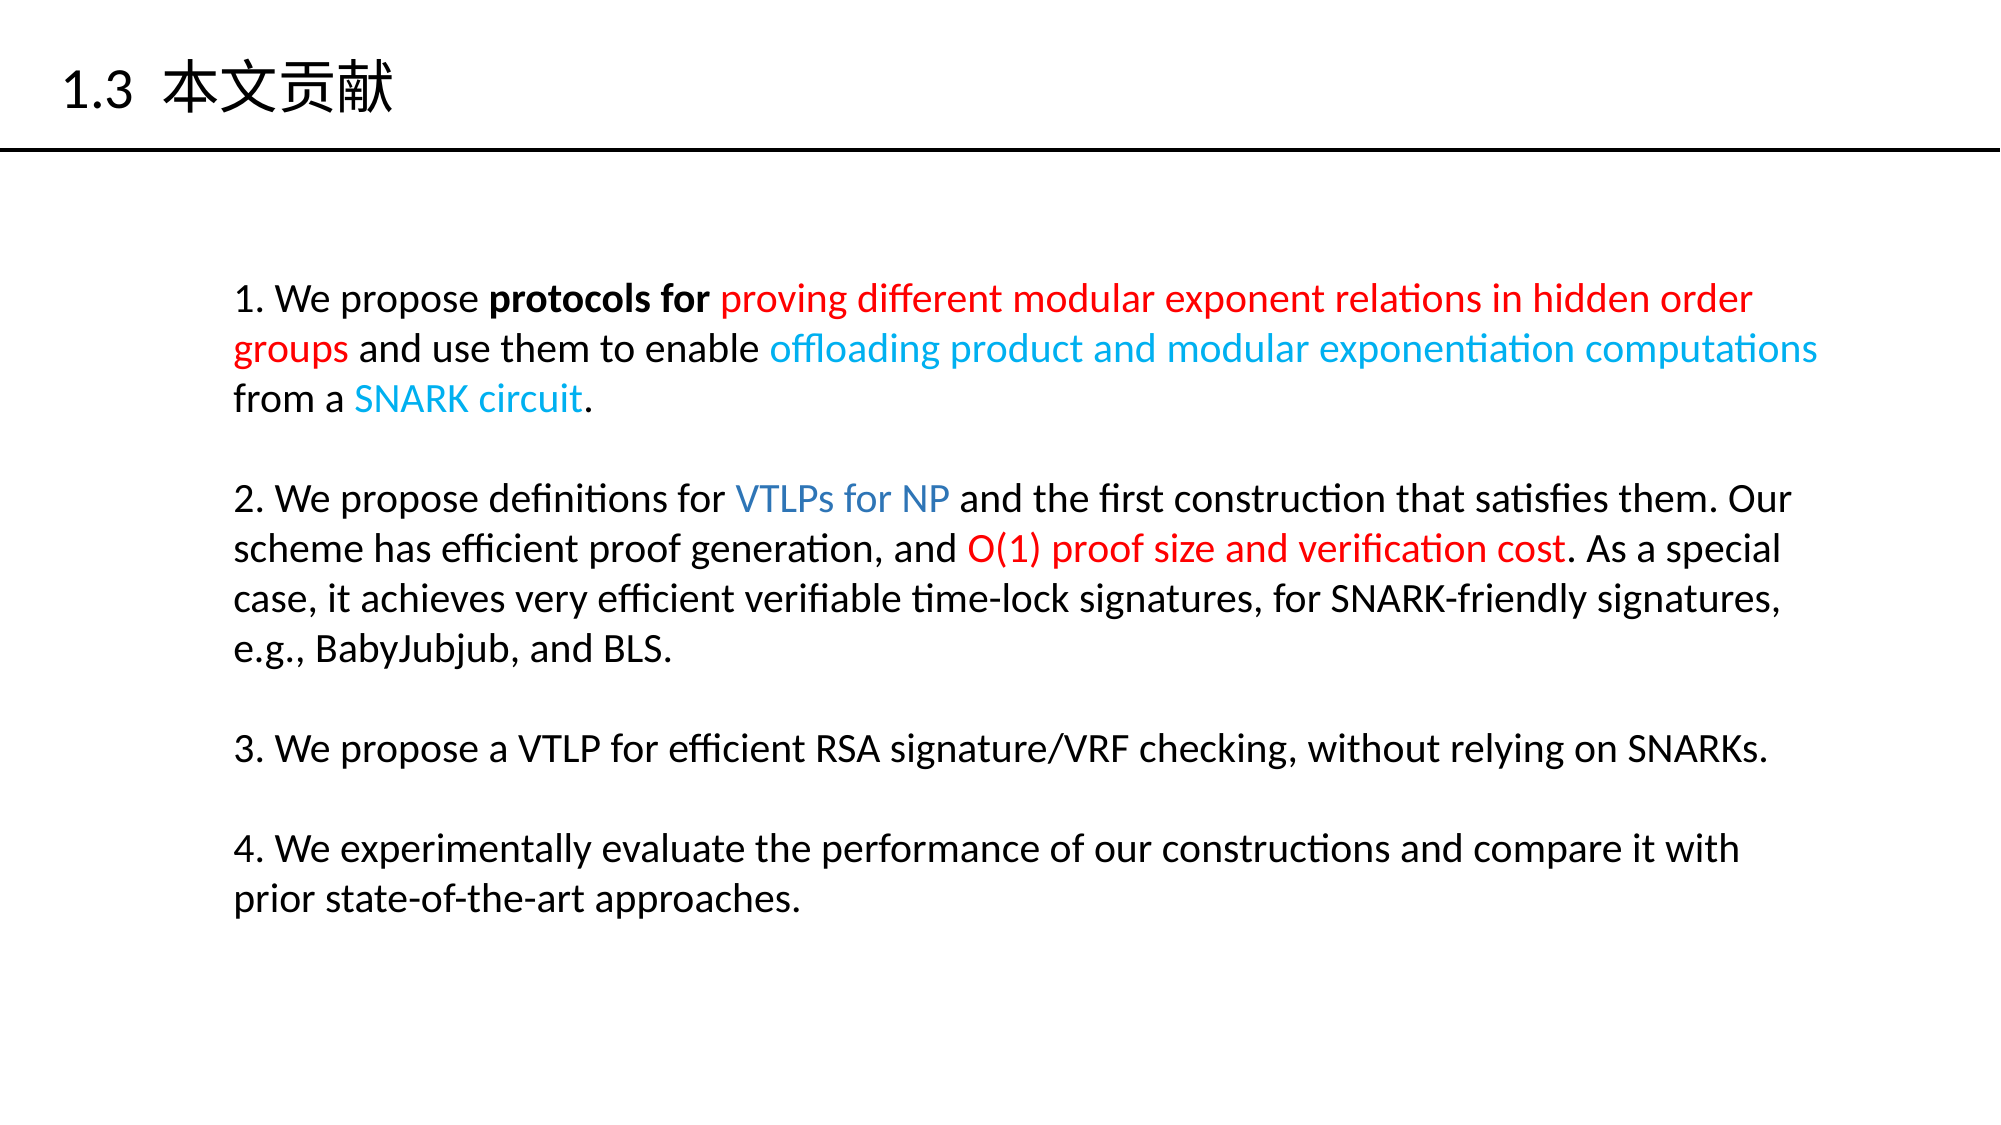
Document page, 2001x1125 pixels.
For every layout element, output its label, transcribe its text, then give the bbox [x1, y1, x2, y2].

text_box 1. We propose protocols for proving different modular exponent relations in hidden order groups and use them to enable offloading product and modular exponentiation computations from a SNARK circuit. 2. We propose definitions for VTLPs for NP and the first construction that satisfies them. Our scheme has efficient proof generation, and O(1) proof size and verification cost. As a special case, it achieves very efficient verifiable time-lock signatures, for SNARK-friendly signatures, e.g., BabyJubjub, and BLS. 3. We propose a VTLP for efficient RSA signature/VRF checking, without relying on SNARKs. 4. We experimentally evaluate the performance of our constructions and compare it with prior state-of-the-art approaches. [218, 263, 1835, 928]
text_box 1.3 本文贡献 [46, 42, 1470, 128]
